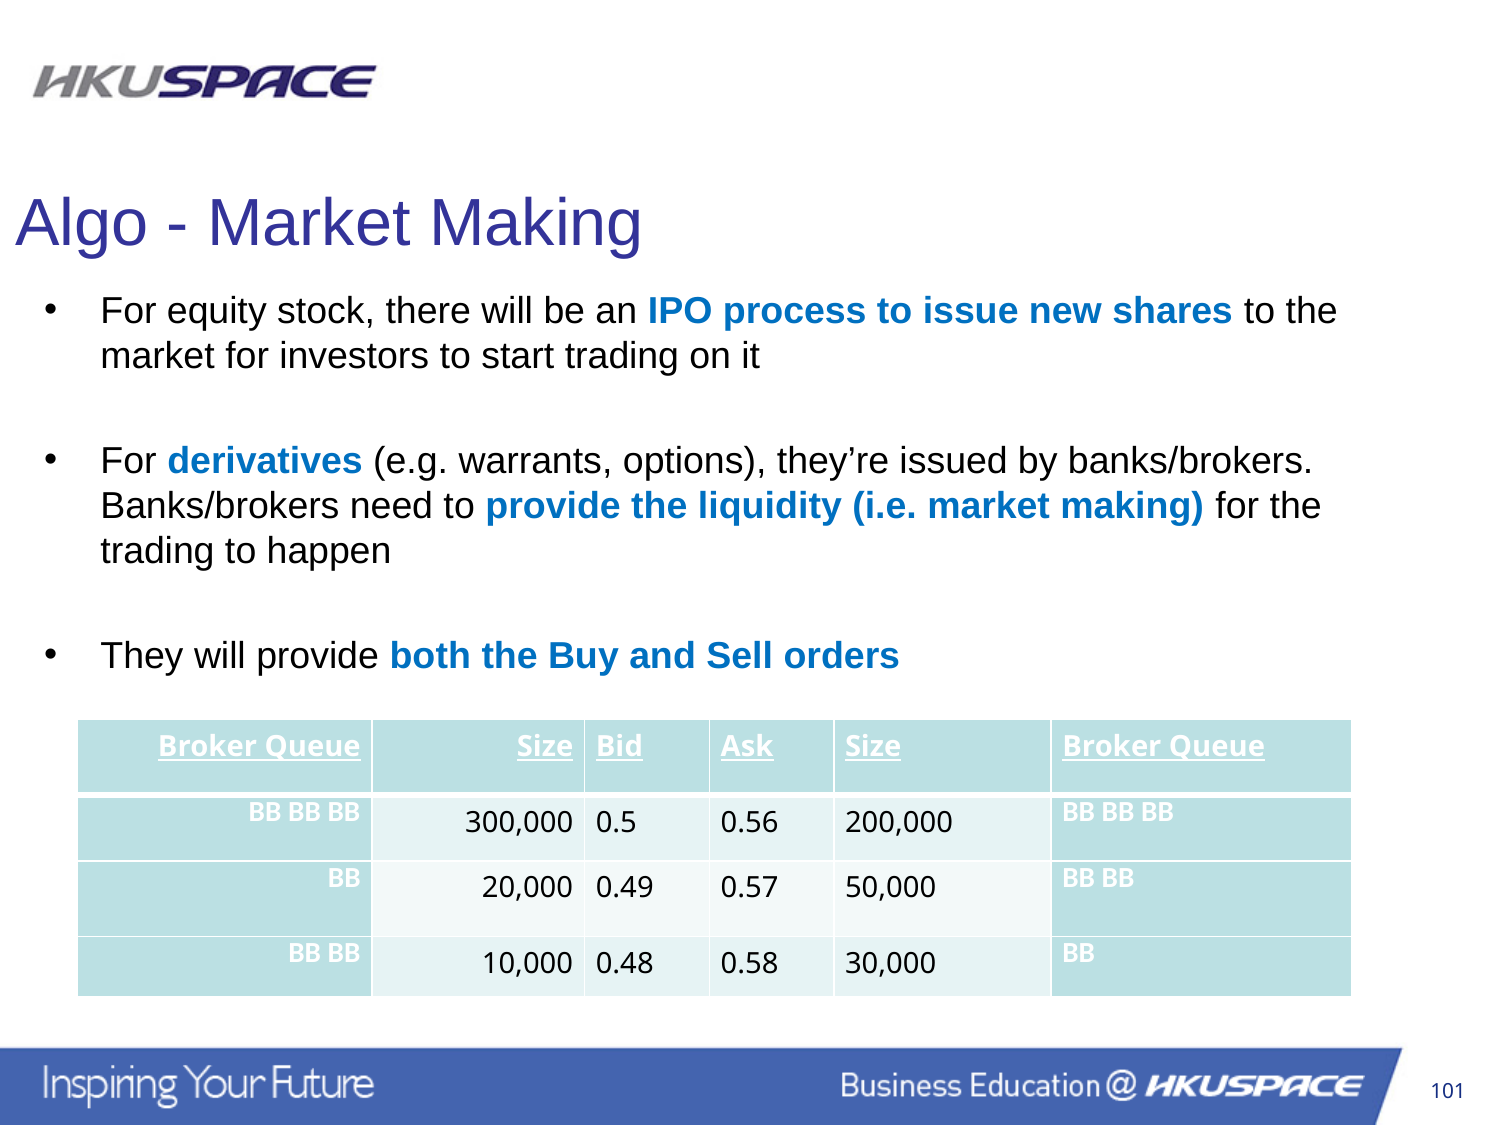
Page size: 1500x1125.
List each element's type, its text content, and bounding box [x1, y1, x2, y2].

table_header Size [373, 720, 584, 792]
table_cell BB BB BB [78, 798, 371, 860]
table_header Bid [585, 720, 709, 792]
table_cell 0.48 [585, 937, 709, 996]
table_cell 0.58 [710, 937, 833, 996]
table_cell BB [1052, 937, 1351, 996]
table_header Size [835, 720, 1050, 792]
table_cell 0.5 [585, 798, 709, 860]
table_header Broker Queue [1052, 720, 1351, 792]
table_cell 0.49 [585, 862, 709, 936]
table_cell BB BB [1052, 862, 1351, 936]
picture [0, 0, 1500, 1125]
table_cell 0.56 [710, 798, 833, 860]
table_cell 30,000 [835, 937, 1050, 996]
text_box For equity stock, there will be an IPO process to issue new shares to the market for investors to start trading on it For derivatives (e.g. warrants, options), they’re issued by banks/brokers. Banks/brokers need to provide the liquidity (i.e. market making) for the trading to happen They will provide both the Buy and Sell orders [29, 278, 1400, 716]
table_cell 20,000 [373, 862, 584, 936]
table_cell 50,000 [835, 862, 1050, 936]
table_cell 10,000 [373, 937, 584, 996]
table_cell 0.57 [710, 862, 833, 936]
table_cell 200,000 [835, 798, 1050, 860]
table_cell BB [78, 862, 371, 936]
slide_number 101 [1415, 1070, 1499, 1125]
table_header Ask [710, 720, 833, 792]
table_header Broker Queue [78, 720, 371, 792]
table_cell BB BB [78, 937, 371, 996]
table_cell 300,000 [373, 798, 584, 860]
title Algo - Market Making [0, 101, 1325, 266]
table_cell BB BB BB [1052, 798, 1351, 860]
